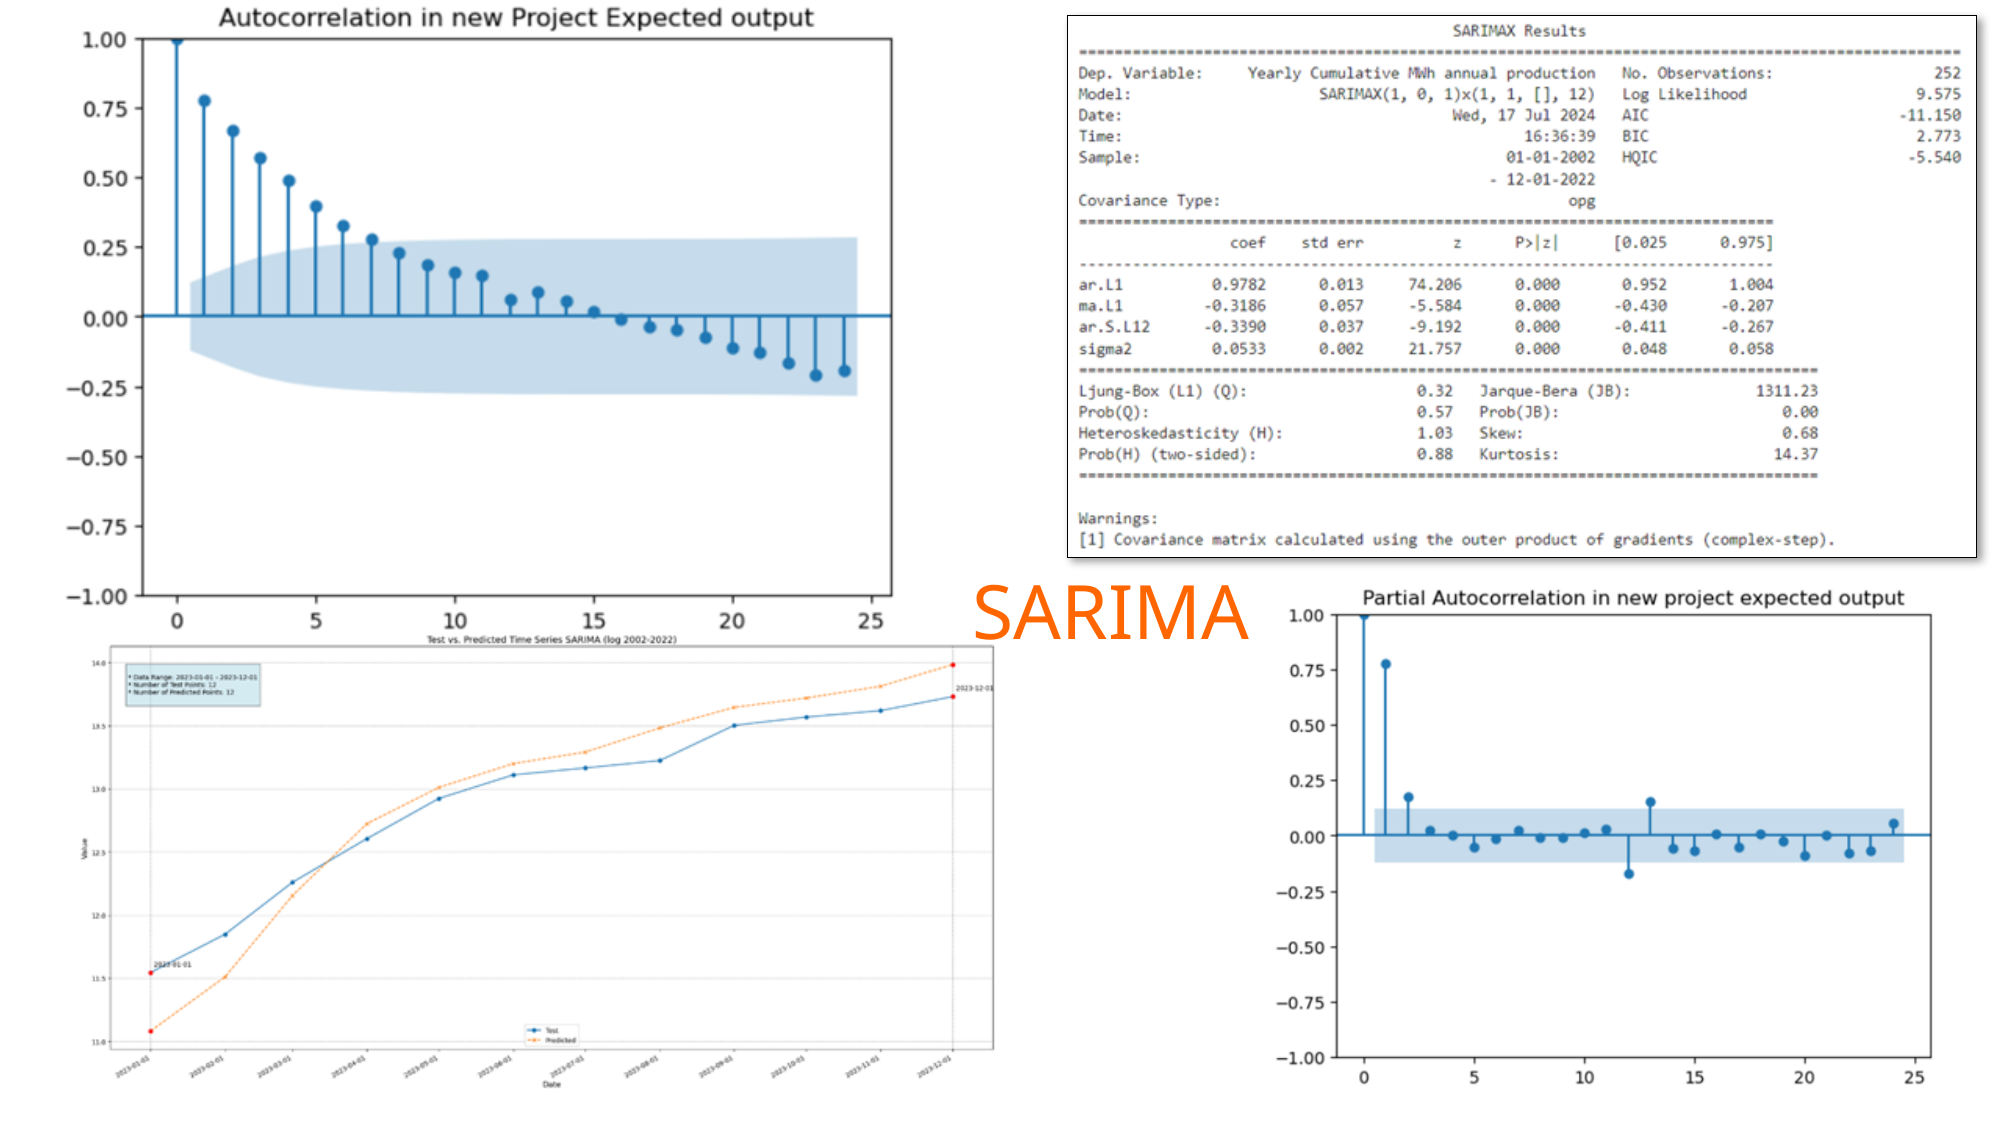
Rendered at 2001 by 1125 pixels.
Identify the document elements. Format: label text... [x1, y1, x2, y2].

picture [57, 0, 1010, 1096]
text_box SARIMA [957, 557, 1271, 663]
picture [1270, 583, 1938, 1093]
picture [1067, 15, 1977, 558]
